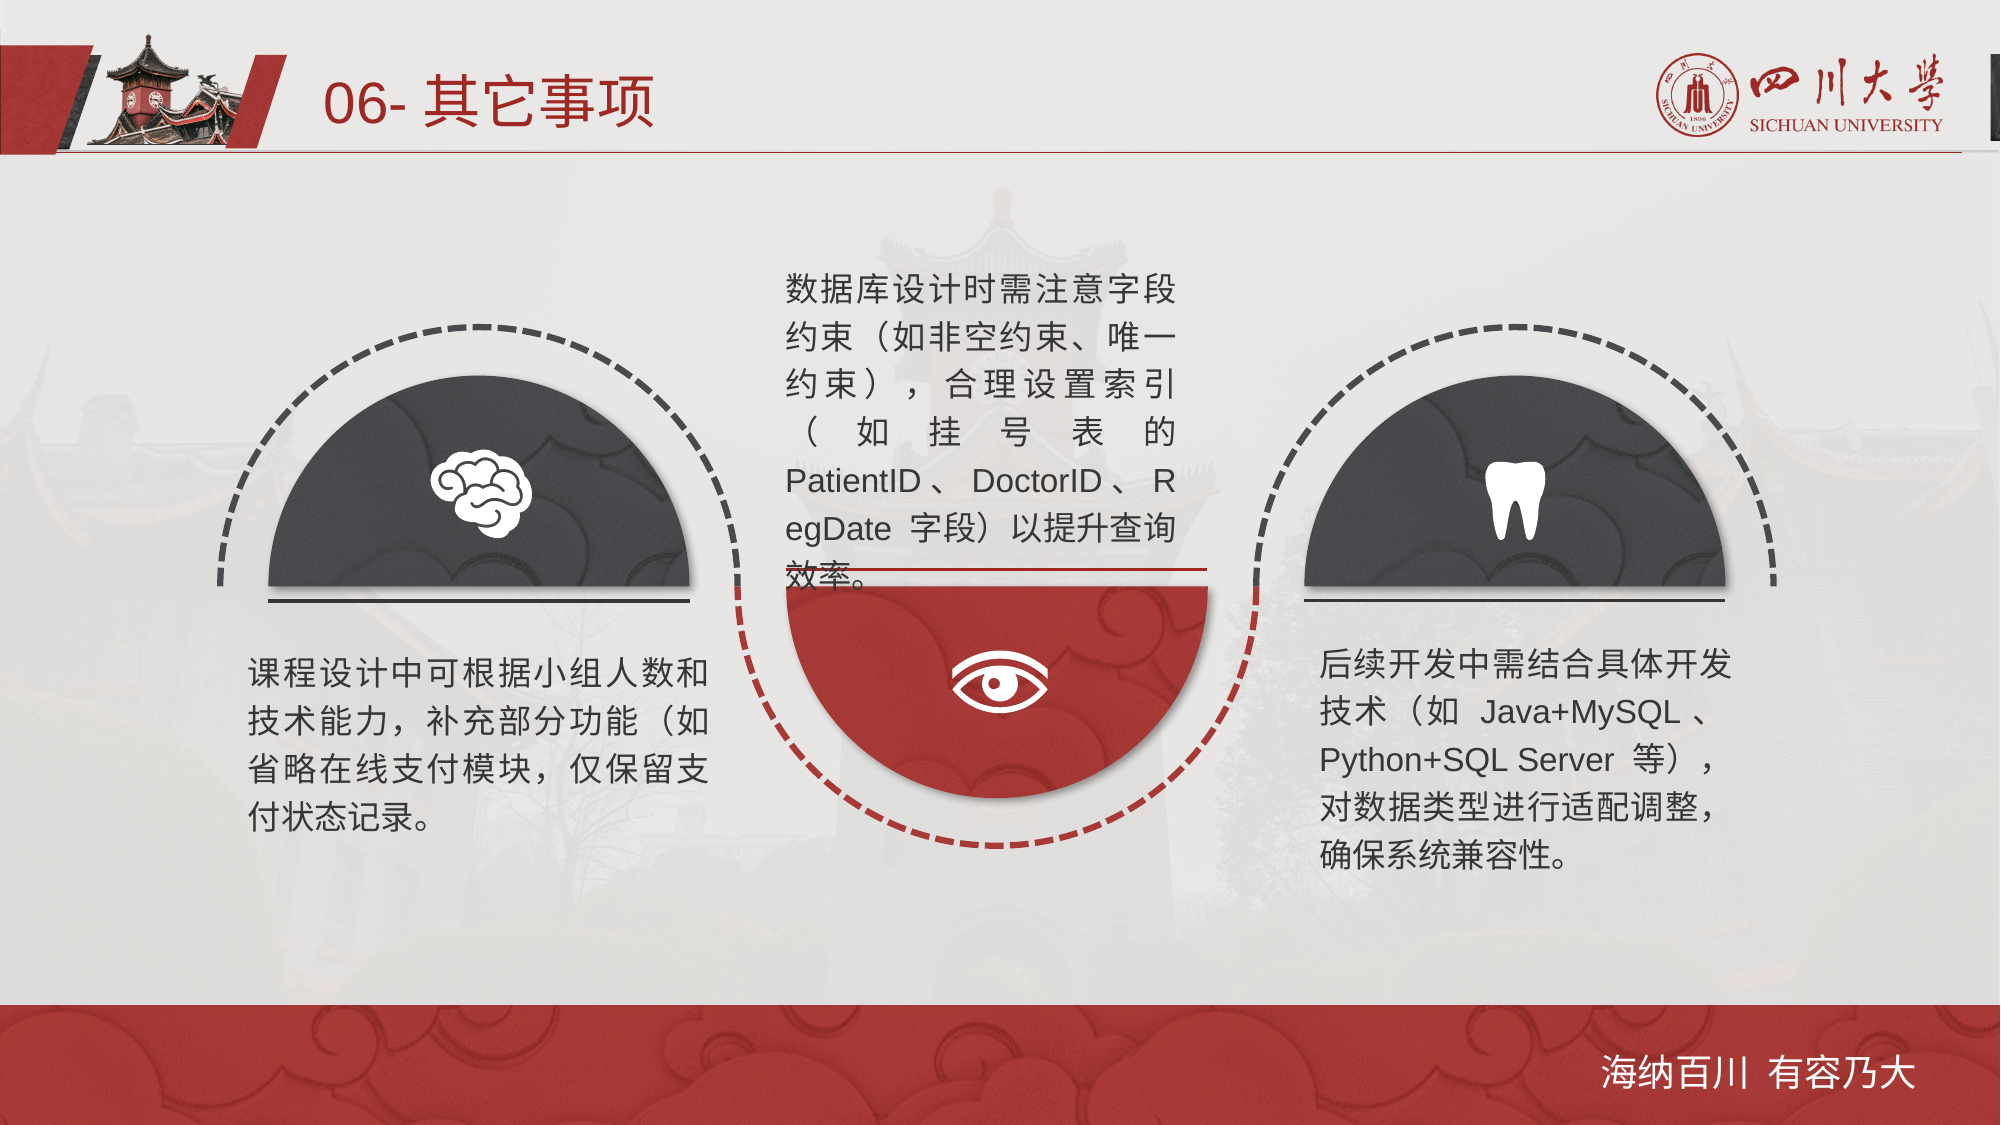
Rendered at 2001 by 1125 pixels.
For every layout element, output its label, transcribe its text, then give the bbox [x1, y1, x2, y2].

text_box [220, 327, 738, 587]
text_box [233, 633, 725, 845]
text_box [1256, 327, 1774, 587]
text_box [952, 650, 1048, 679]
text_box [1485, 461, 1546, 540]
text_box [268, 375, 690, 587]
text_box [1304, 627, 1748, 883]
text_box 06-其它事项 [309, 57, 876, 143]
text_box [786, 586, 1208, 799]
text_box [425, 442, 533, 539]
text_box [770, 252, 1192, 556]
text_box [737, 586, 1257, 846]
text_box [1304, 375, 1726, 587]
text_box [952, 665, 1048, 714]
